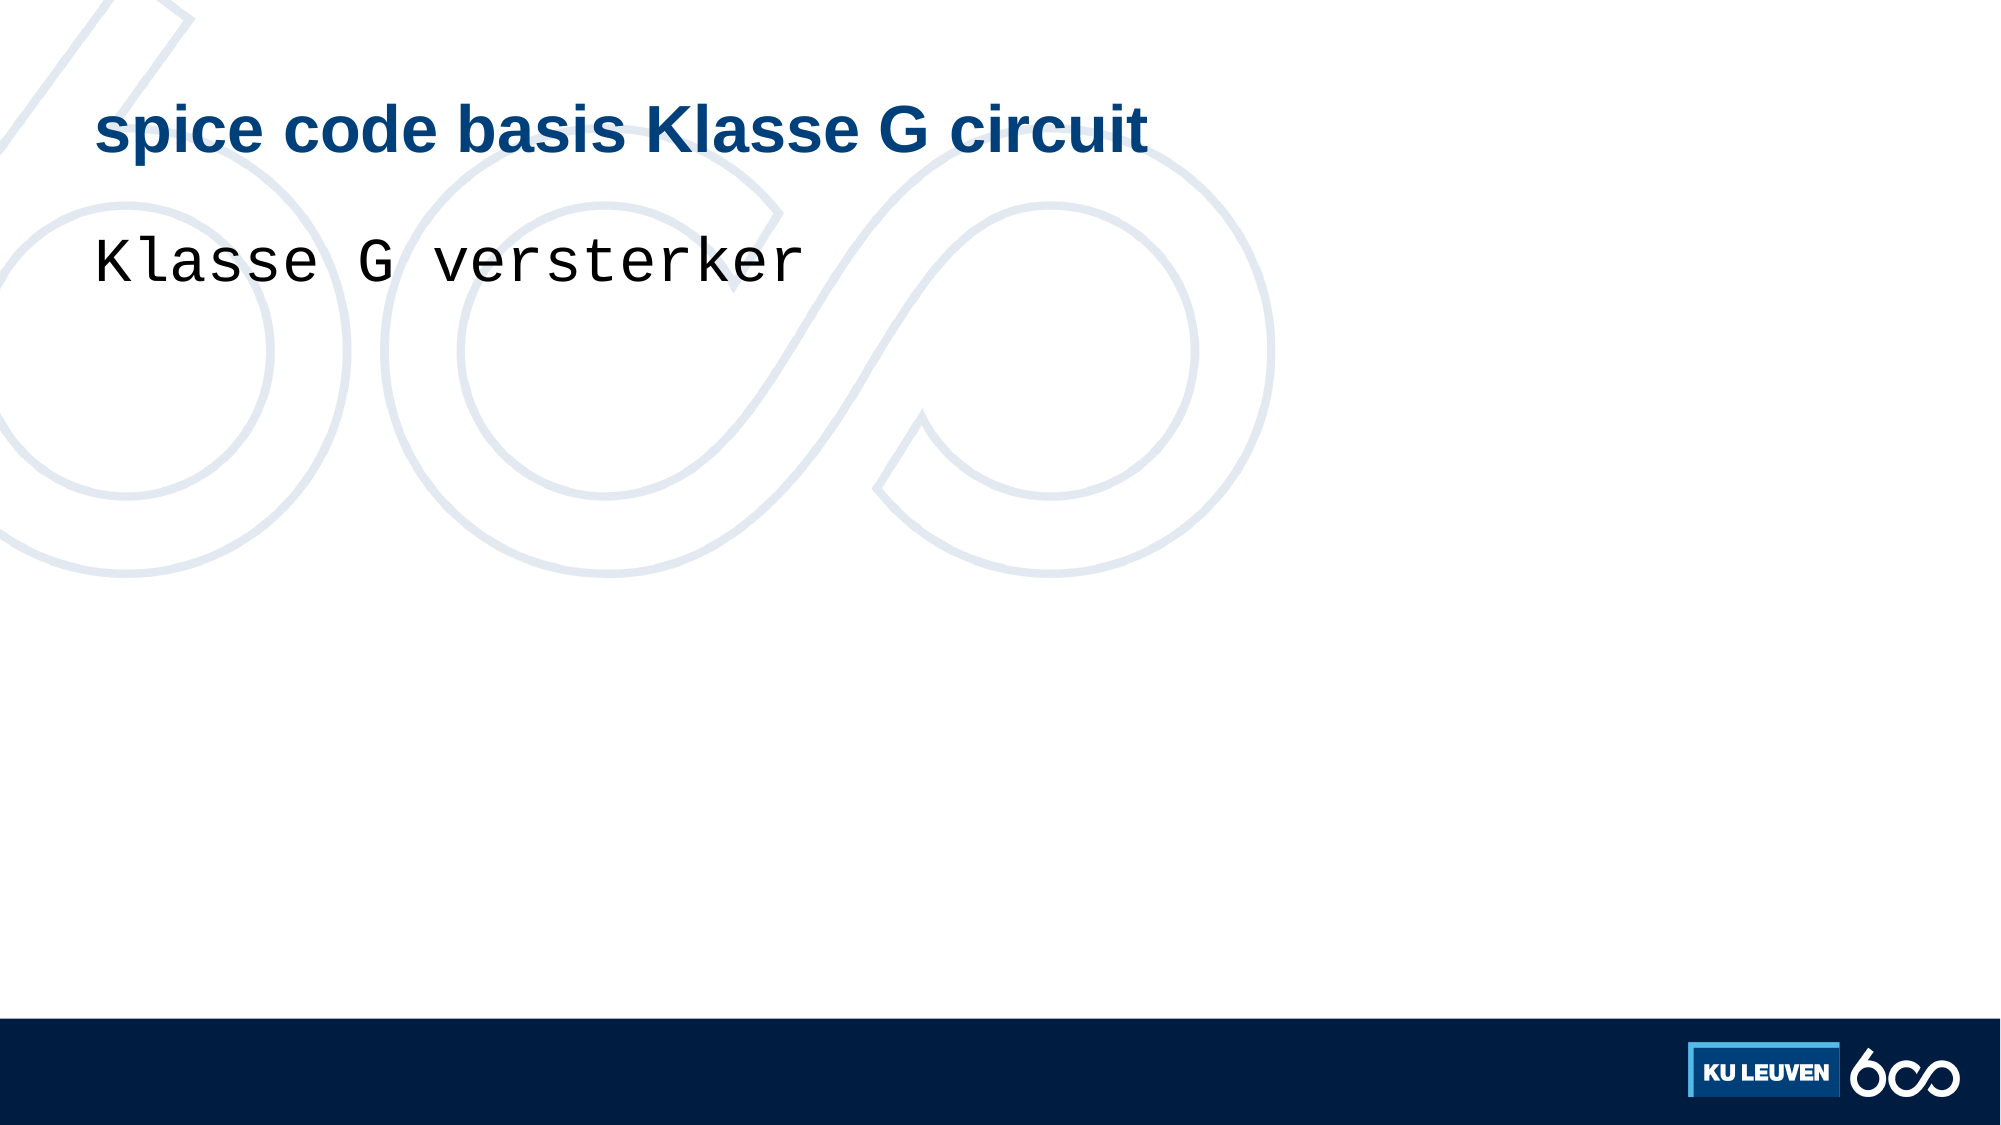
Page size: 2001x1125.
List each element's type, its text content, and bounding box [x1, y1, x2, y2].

list Klasse G versterker [94, 277, 1900, 993]
title spice code basis Klasse G circuit [94, 94, 1900, 209]
picture [1688, 1042, 1960, 1097]
